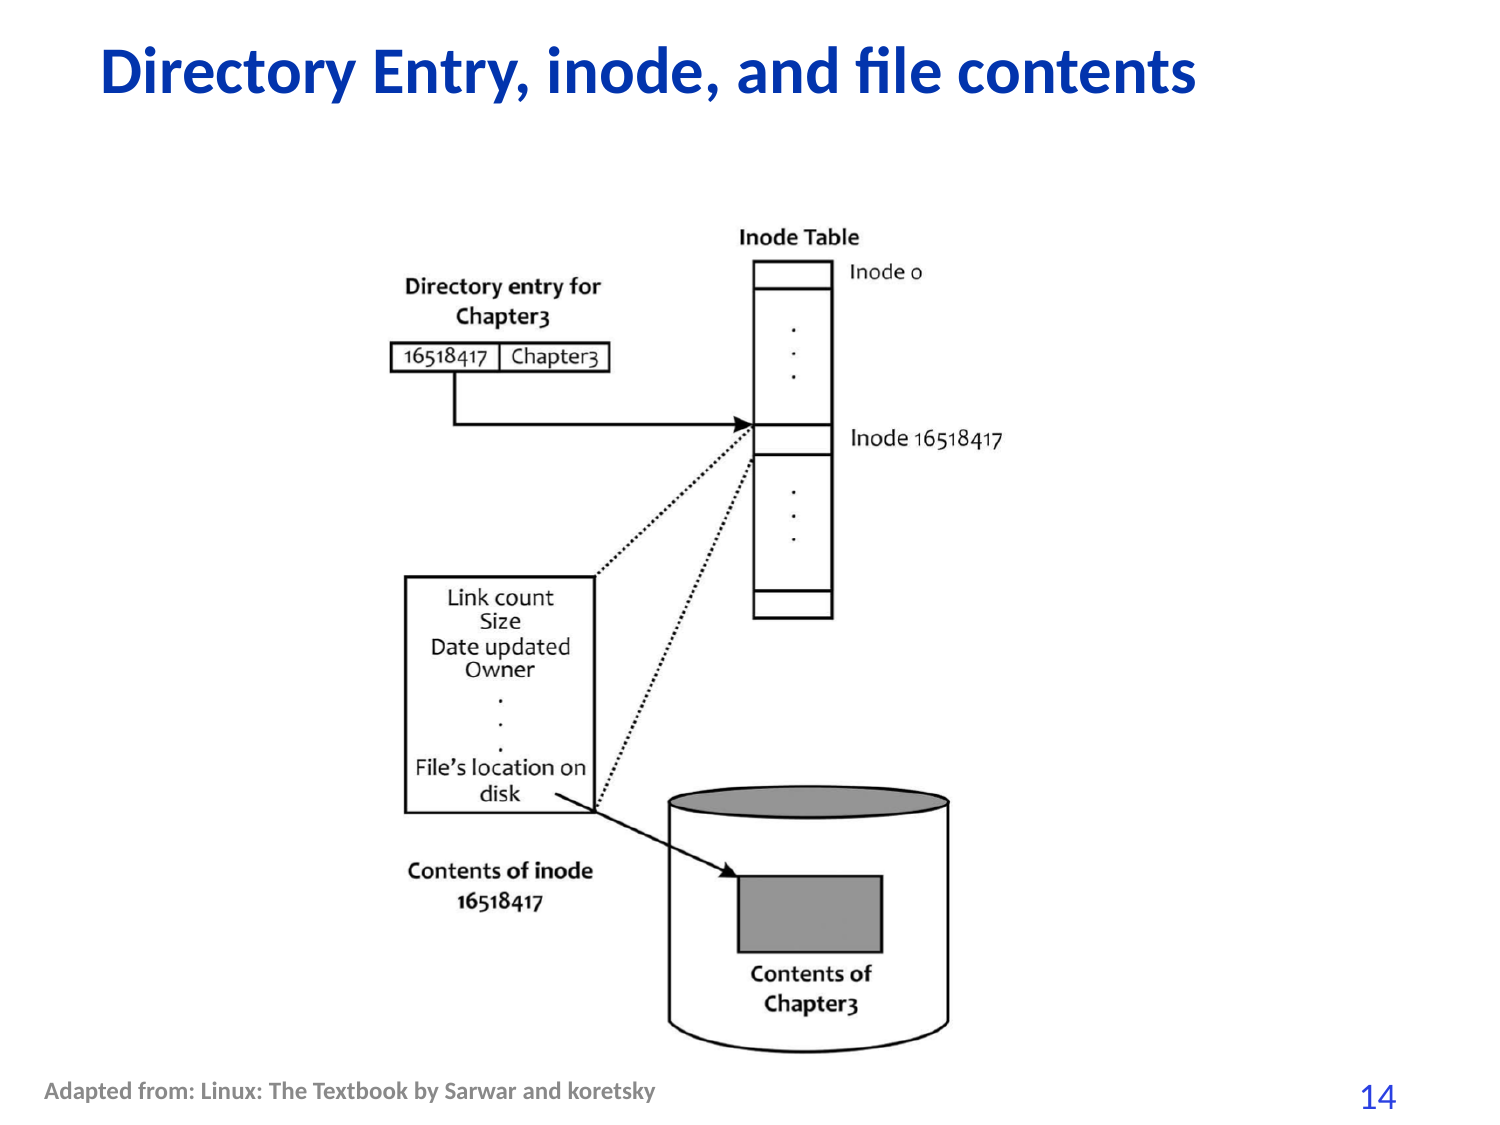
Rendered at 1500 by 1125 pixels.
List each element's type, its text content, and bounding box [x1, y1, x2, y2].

title Directory Entry, inode, and file contents [85, 28, 1261, 117]
picture [224, 216, 1105, 1076]
text_box Adapted from: Linux: The Textbook by Sarwar and koretsky [29, 1060, 715, 1120]
